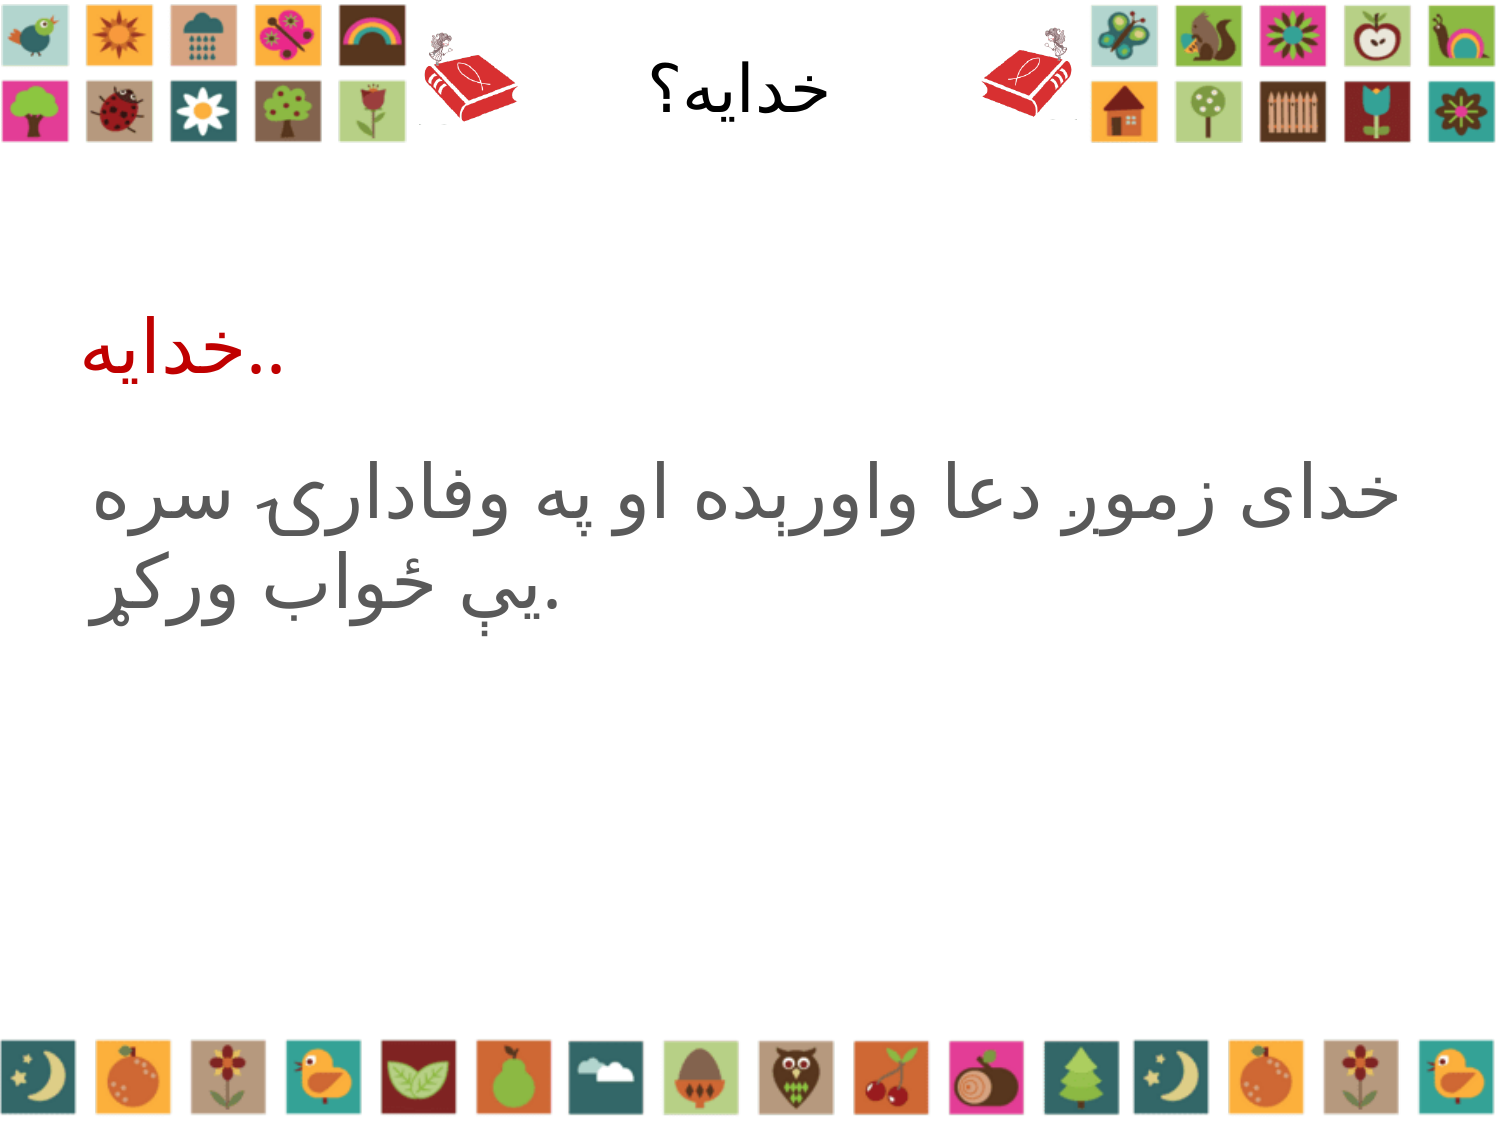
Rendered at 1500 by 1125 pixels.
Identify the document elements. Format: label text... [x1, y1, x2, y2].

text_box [0, 1028, 1500, 1118]
text_box خدای زموږ دعا واورېده او په وفادارۍ سره یې ځواب ورکړ. [76, 436, 1424, 632]
picture [0, 3, 550, 150]
text_box خدایه؟ [544, 38, 1078, 134]
text_box خدایه.. [64, 290, 1412, 396]
picture [950, 3, 1500, 150]
